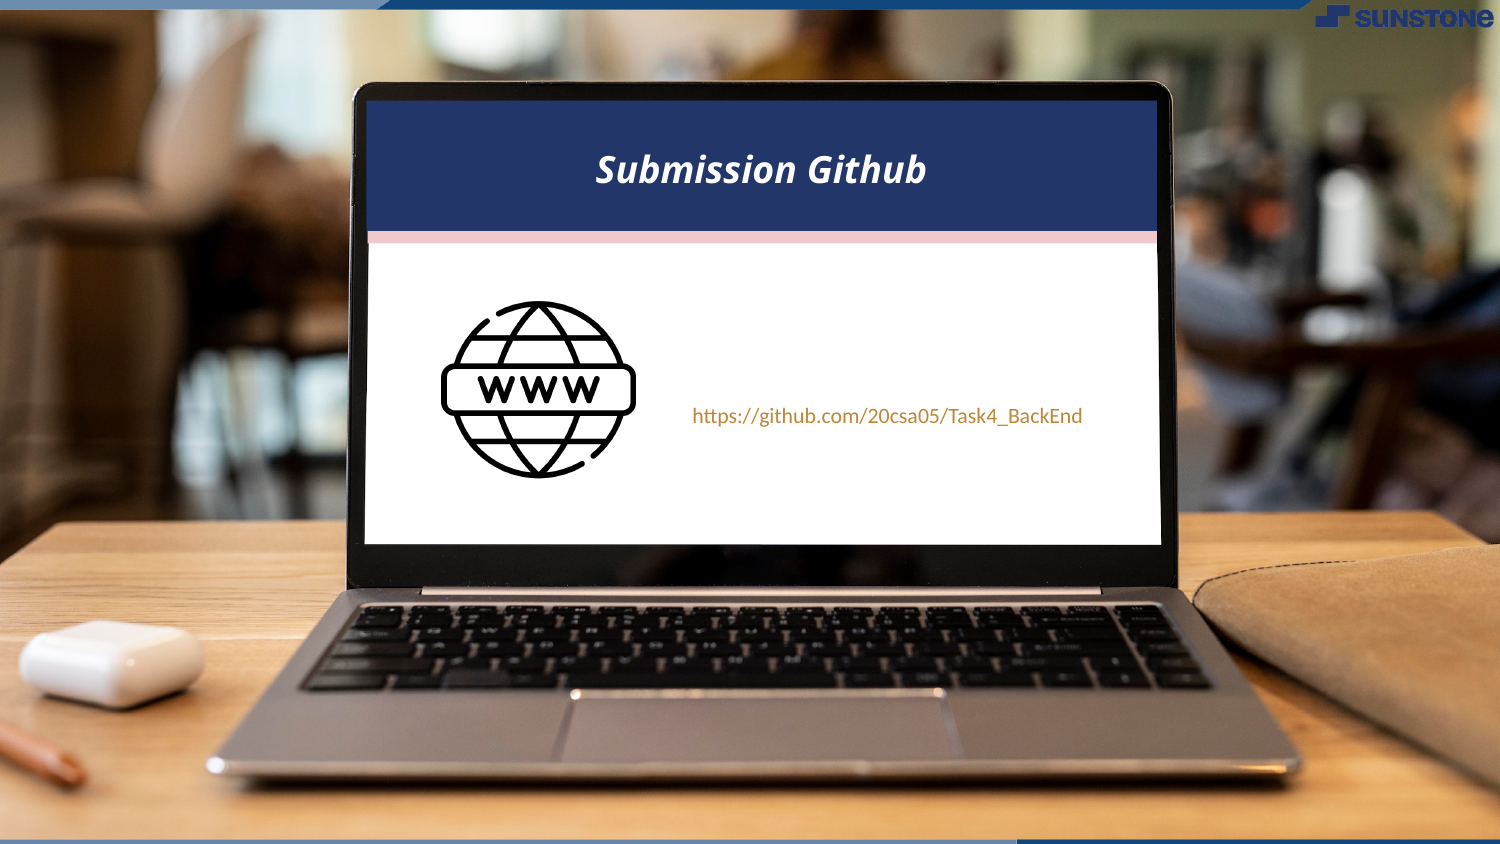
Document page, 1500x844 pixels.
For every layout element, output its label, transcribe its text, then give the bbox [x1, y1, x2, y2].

list https://github.com/20csa05/Task4_BackEnd [648, 169, 1128, 660]
list Submission Github [432, 131, 1091, 206]
picture [0, 0, 1500, 844]
